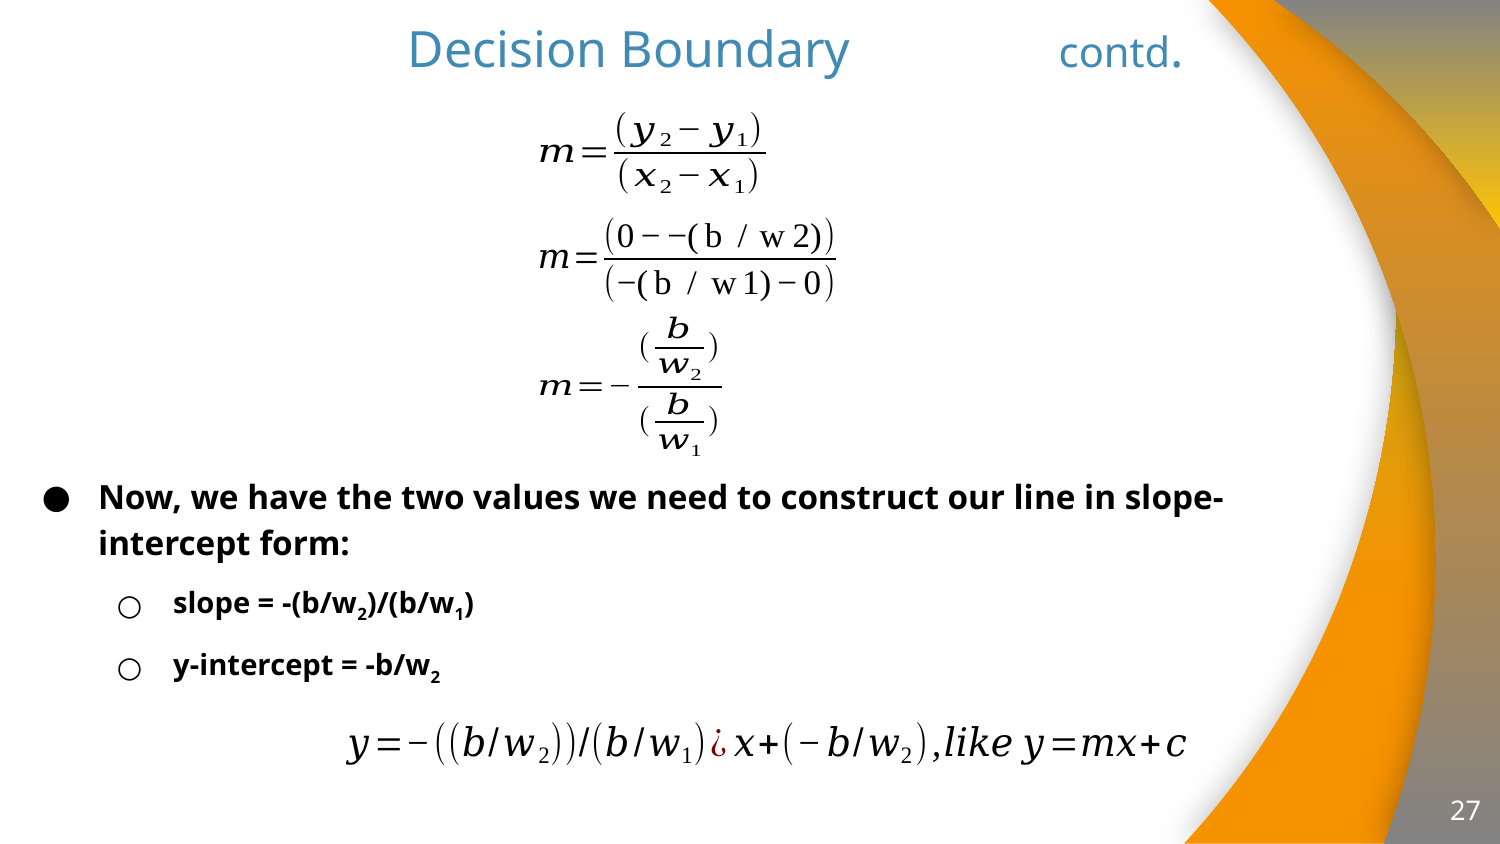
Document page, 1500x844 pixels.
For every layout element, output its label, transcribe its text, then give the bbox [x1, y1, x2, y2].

title Decision Boundary contd. [41, 13, 1184, 79]
list Now, we have the two values we need to construct our line in slope-intercept form: slope = -(b/w2)/(b/w1) y-intercept = -b/w2 [41, 470, 1263, 808]
slide_number 27 [1391, 779, 1482, 844]
